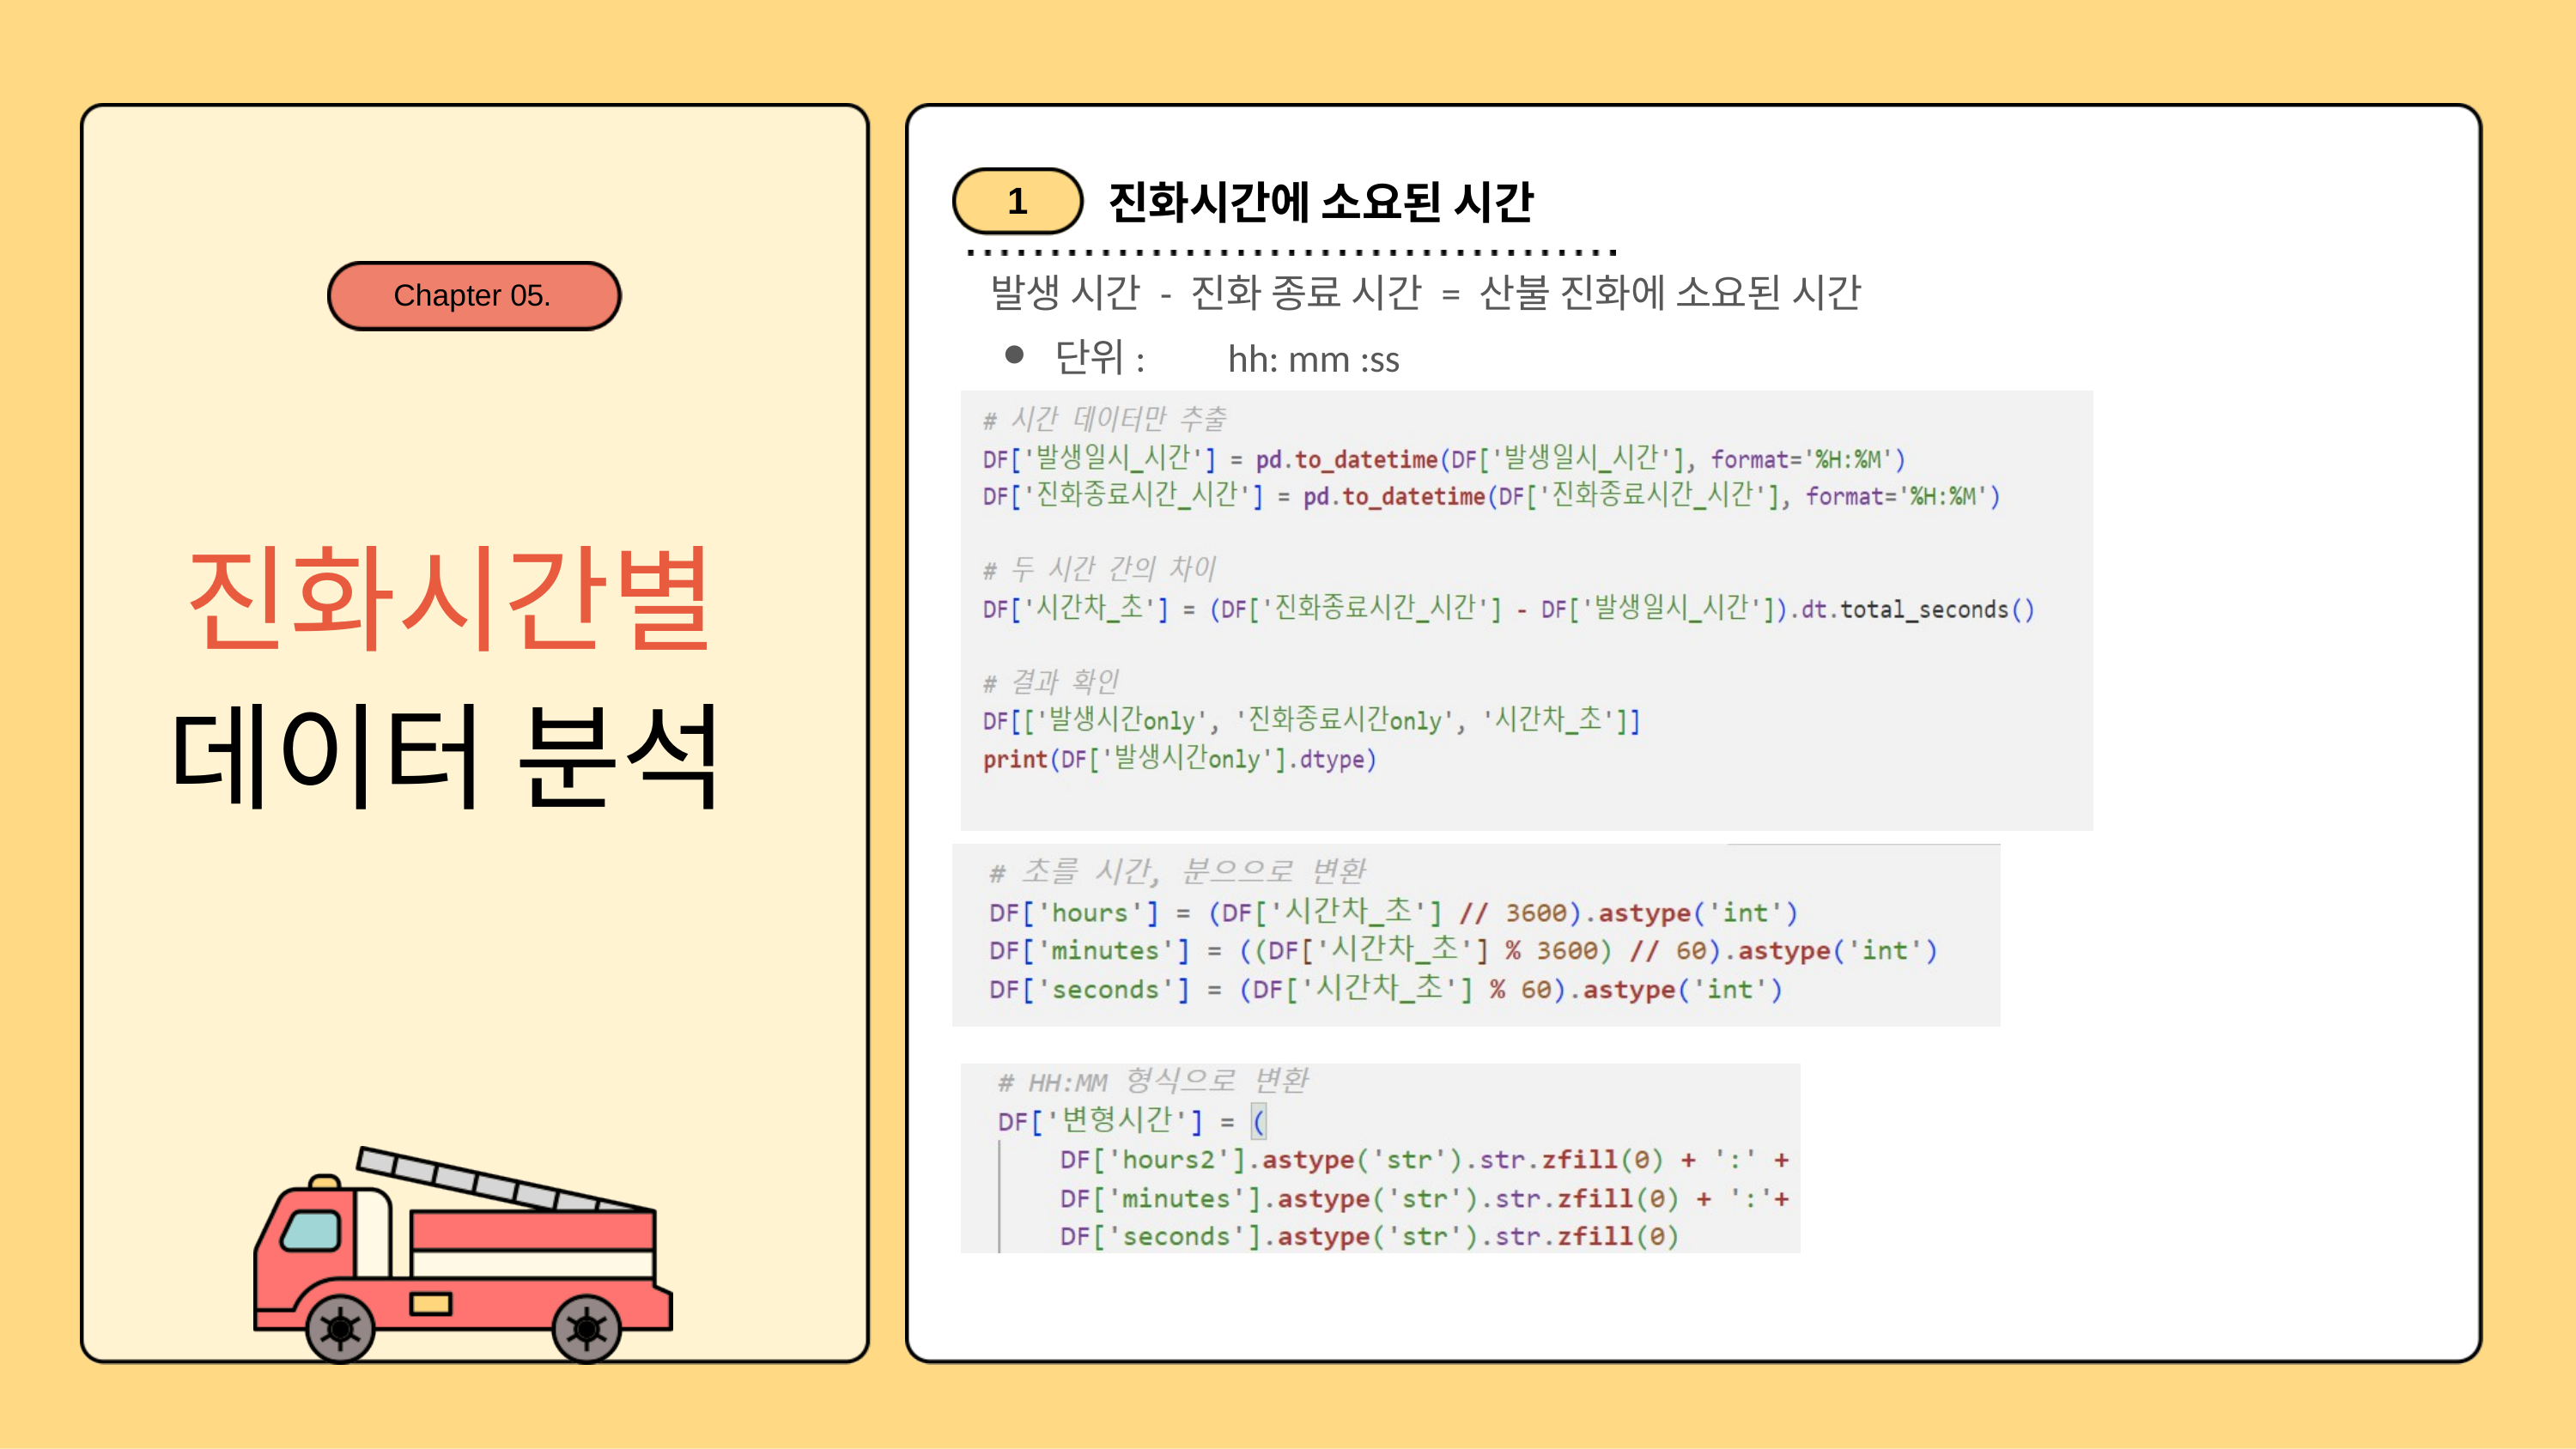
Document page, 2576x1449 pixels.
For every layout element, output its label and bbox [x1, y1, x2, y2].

picture [904, 103, 2483, 1365]
picture [80, 103, 872, 1365]
